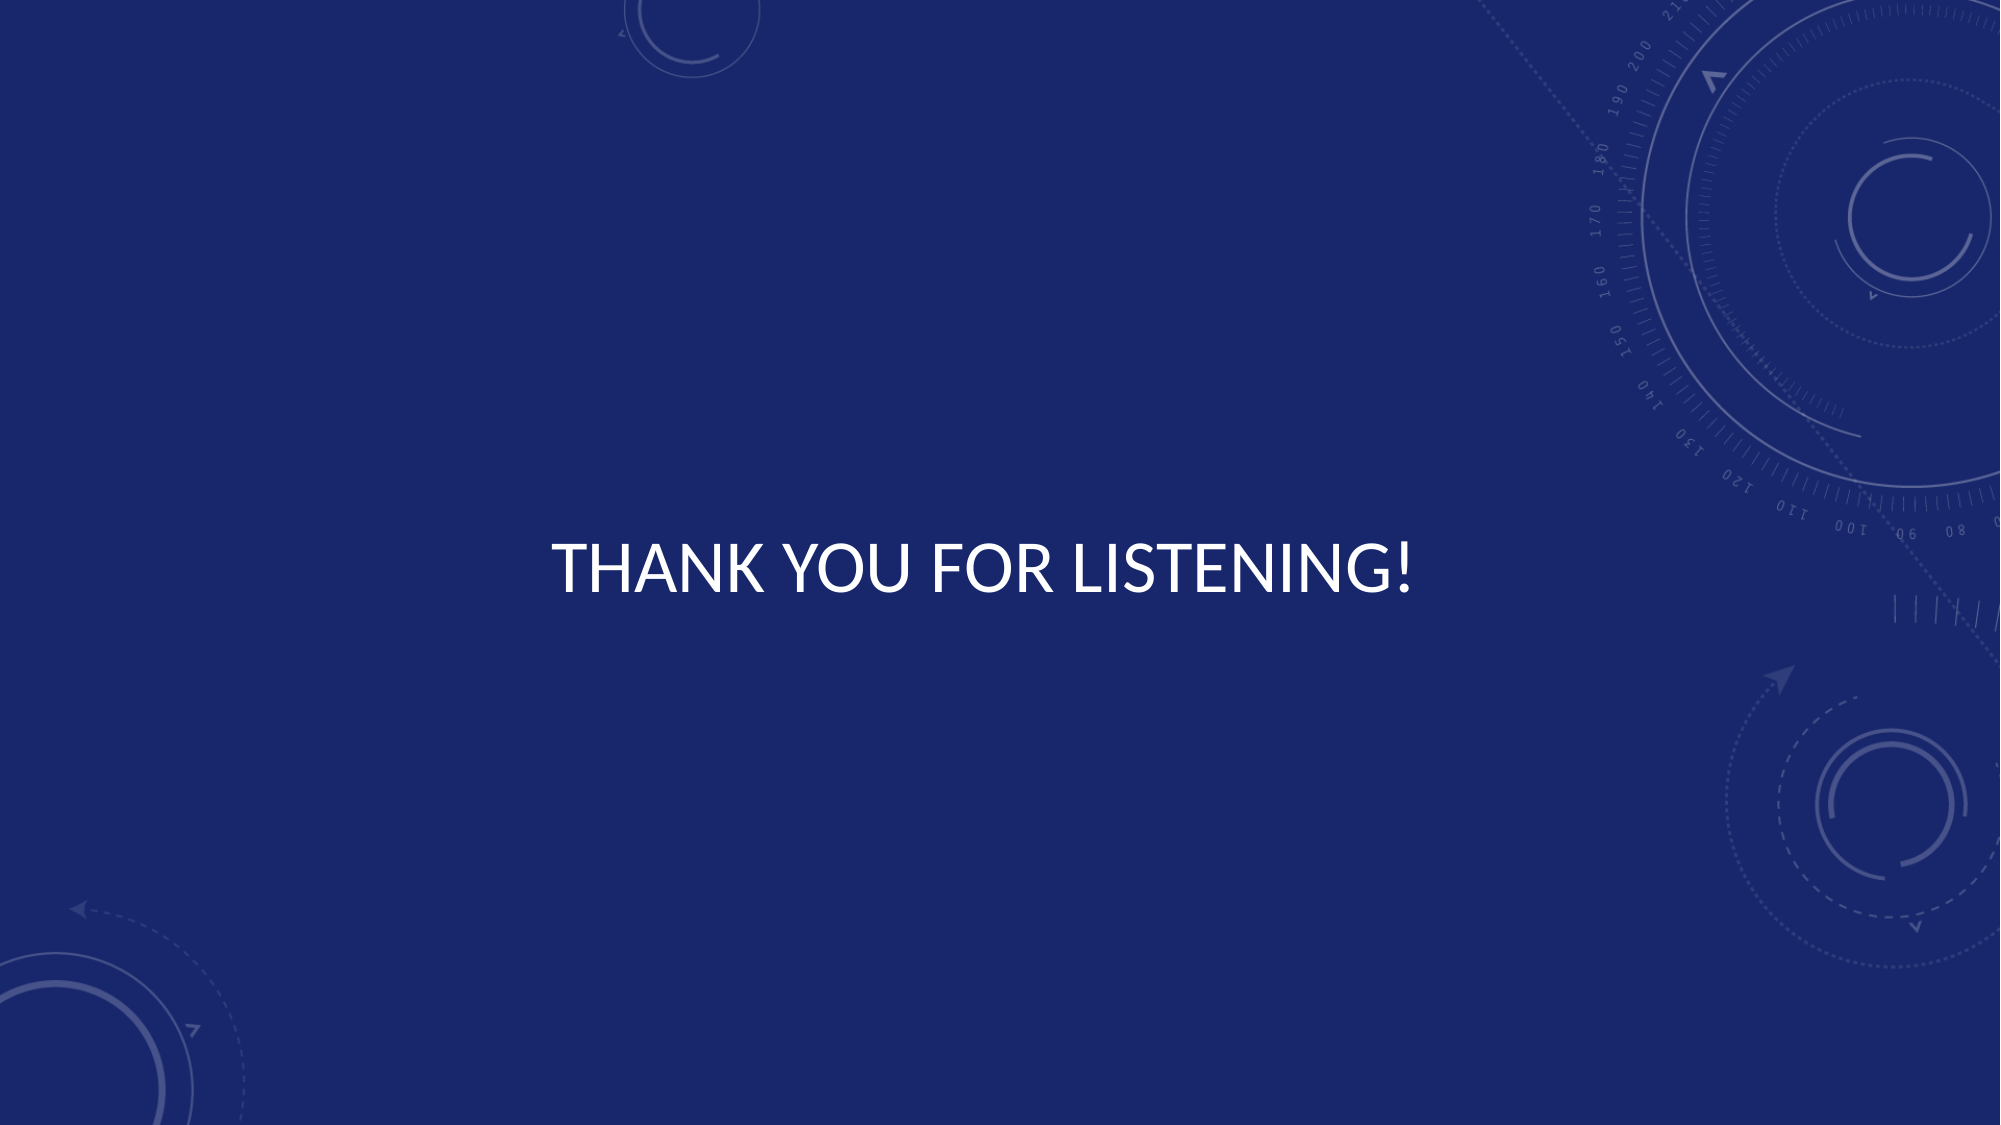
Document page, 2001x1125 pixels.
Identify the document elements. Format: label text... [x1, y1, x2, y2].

picture [0, 0, 2000, 1125]
title Thank you for listening! [535, 443, 1465, 682]
